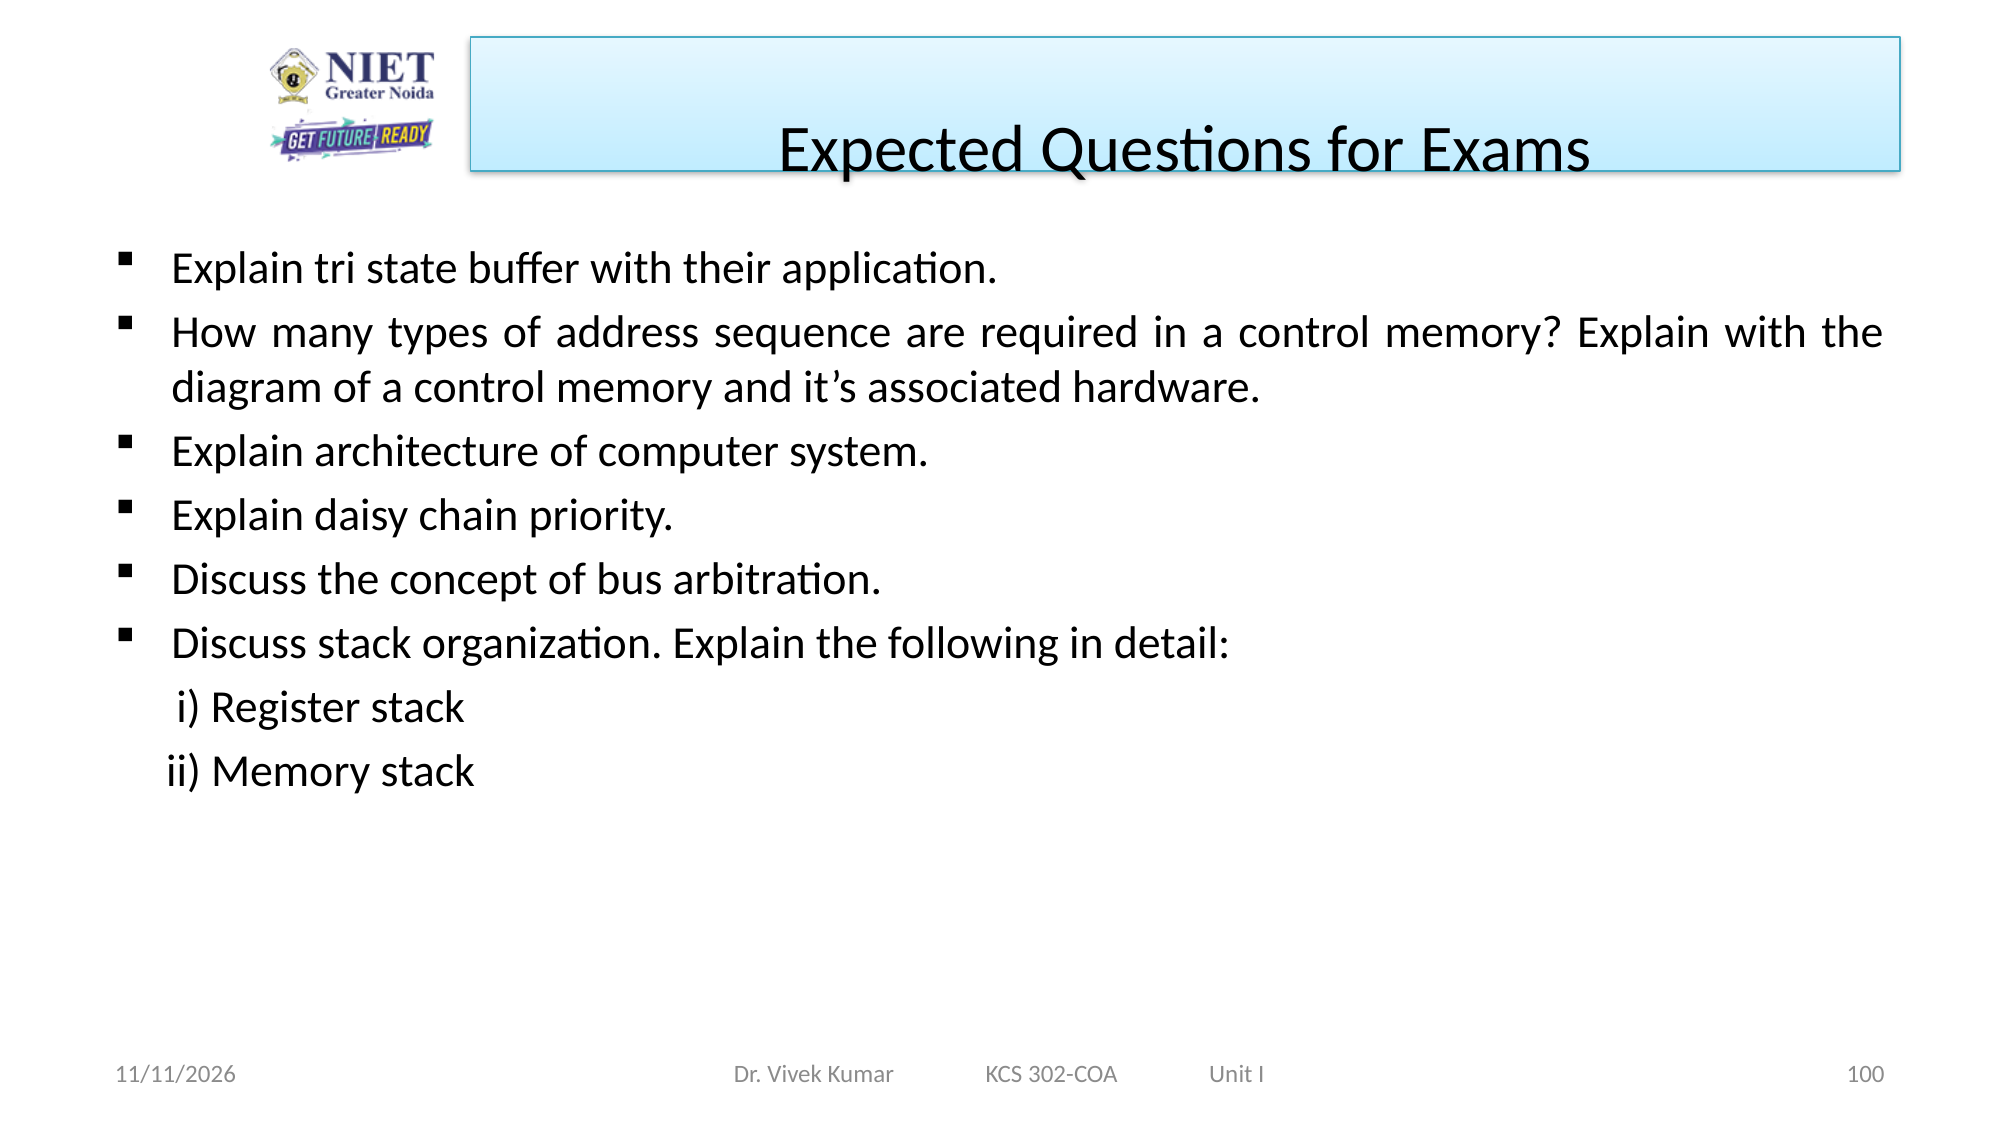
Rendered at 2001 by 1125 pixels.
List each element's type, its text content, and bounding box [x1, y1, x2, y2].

footer Dr. Vivek Kumar KCS 302-COA Unit I [683, 1042, 1317, 1103]
title Expected Questions for Exams [471, 36, 1901, 172]
picture [232, 36, 471, 172]
list Explain tri state buffer with their application. How many types of address sequence are required in a control memory? Explain with the diagram of a control memory and it’s associated hardware. Explain architecture of computer system. Explain daisy chain priority. Discuss the concept of bus arbitration. Discuss stack organization. Explain the following in detail: i) Register stack ii) Memory stack [99, 230, 1900, 1024]
slide_number 100 [1433, 1042, 1900, 1103]
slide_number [99, 1042, 567, 1103]
